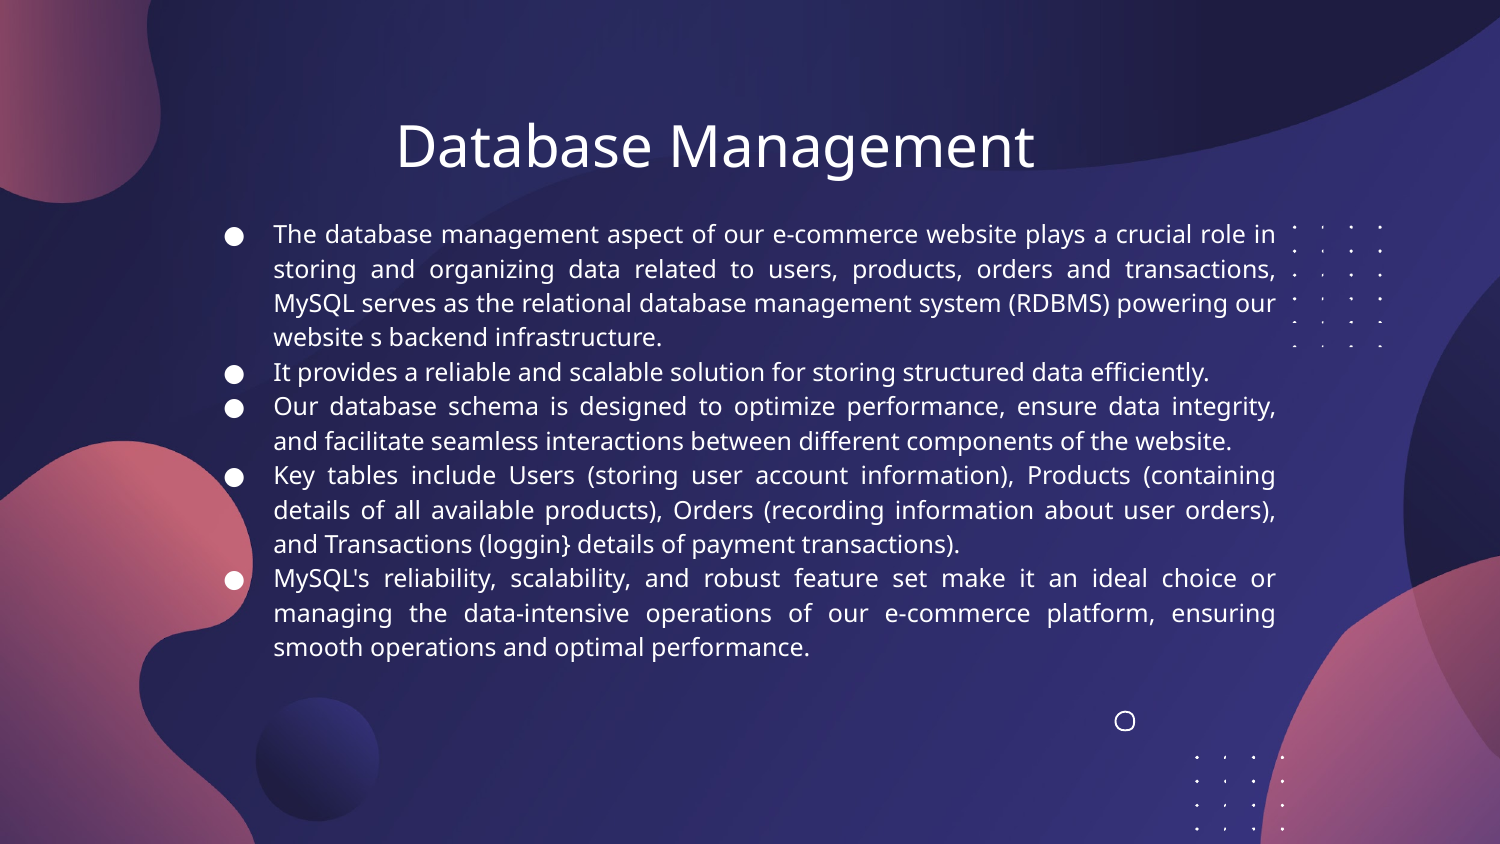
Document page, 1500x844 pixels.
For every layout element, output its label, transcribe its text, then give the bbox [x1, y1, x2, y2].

picture [0, 0, 1500, 844]
list The database management aspect of our e-commerce website plays a crucial role in storing and organizing data related to users, products, orders and transactions, MySQL serves as the relational database management system (RDBMS) powering our website s backend infrastructure. It provides a reliable and scalable solution for storing structured data efficiently. Our database schema is designed to optimize performance, ensure data integrity, and facilitate seamless interactions between different components of the website. Key tables include Users (storing user account information), Products (containing details of all available products), Orders (recording information about user orders), and Transactions (loggin} details of payment transactions). MySQL's reliability, scalability, and robust feature set make it an ideal choice or managing the data-intensive operations of our e-commerce platform, ensuring smooth operations and optimal performance. [183, 199, 1293, 760]
title Database Management [233, 72, 1197, 199]
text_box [1194, 755, 1285, 844]
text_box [1292, 225, 1383, 348]
